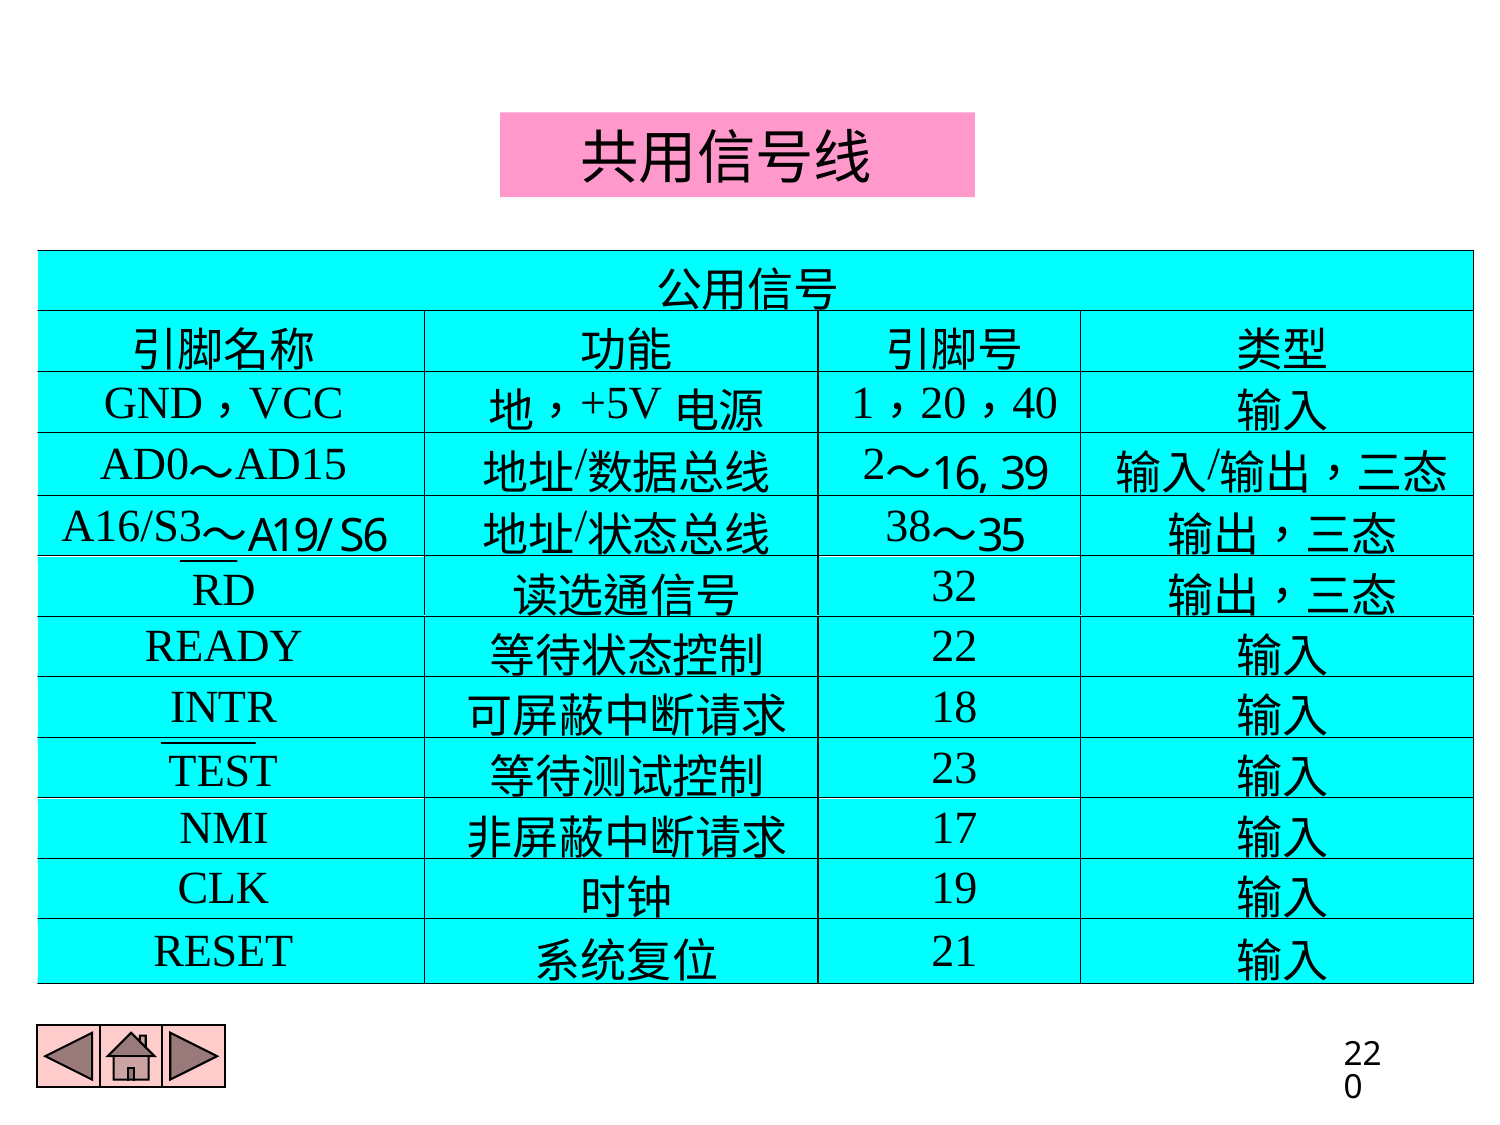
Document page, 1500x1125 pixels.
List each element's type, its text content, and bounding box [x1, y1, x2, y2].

text_box 共用信号线 [500, 112, 975, 198]
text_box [37, 249, 1500, 1082]
slide_number 220 [1328, 1090, 1407, 1103]
